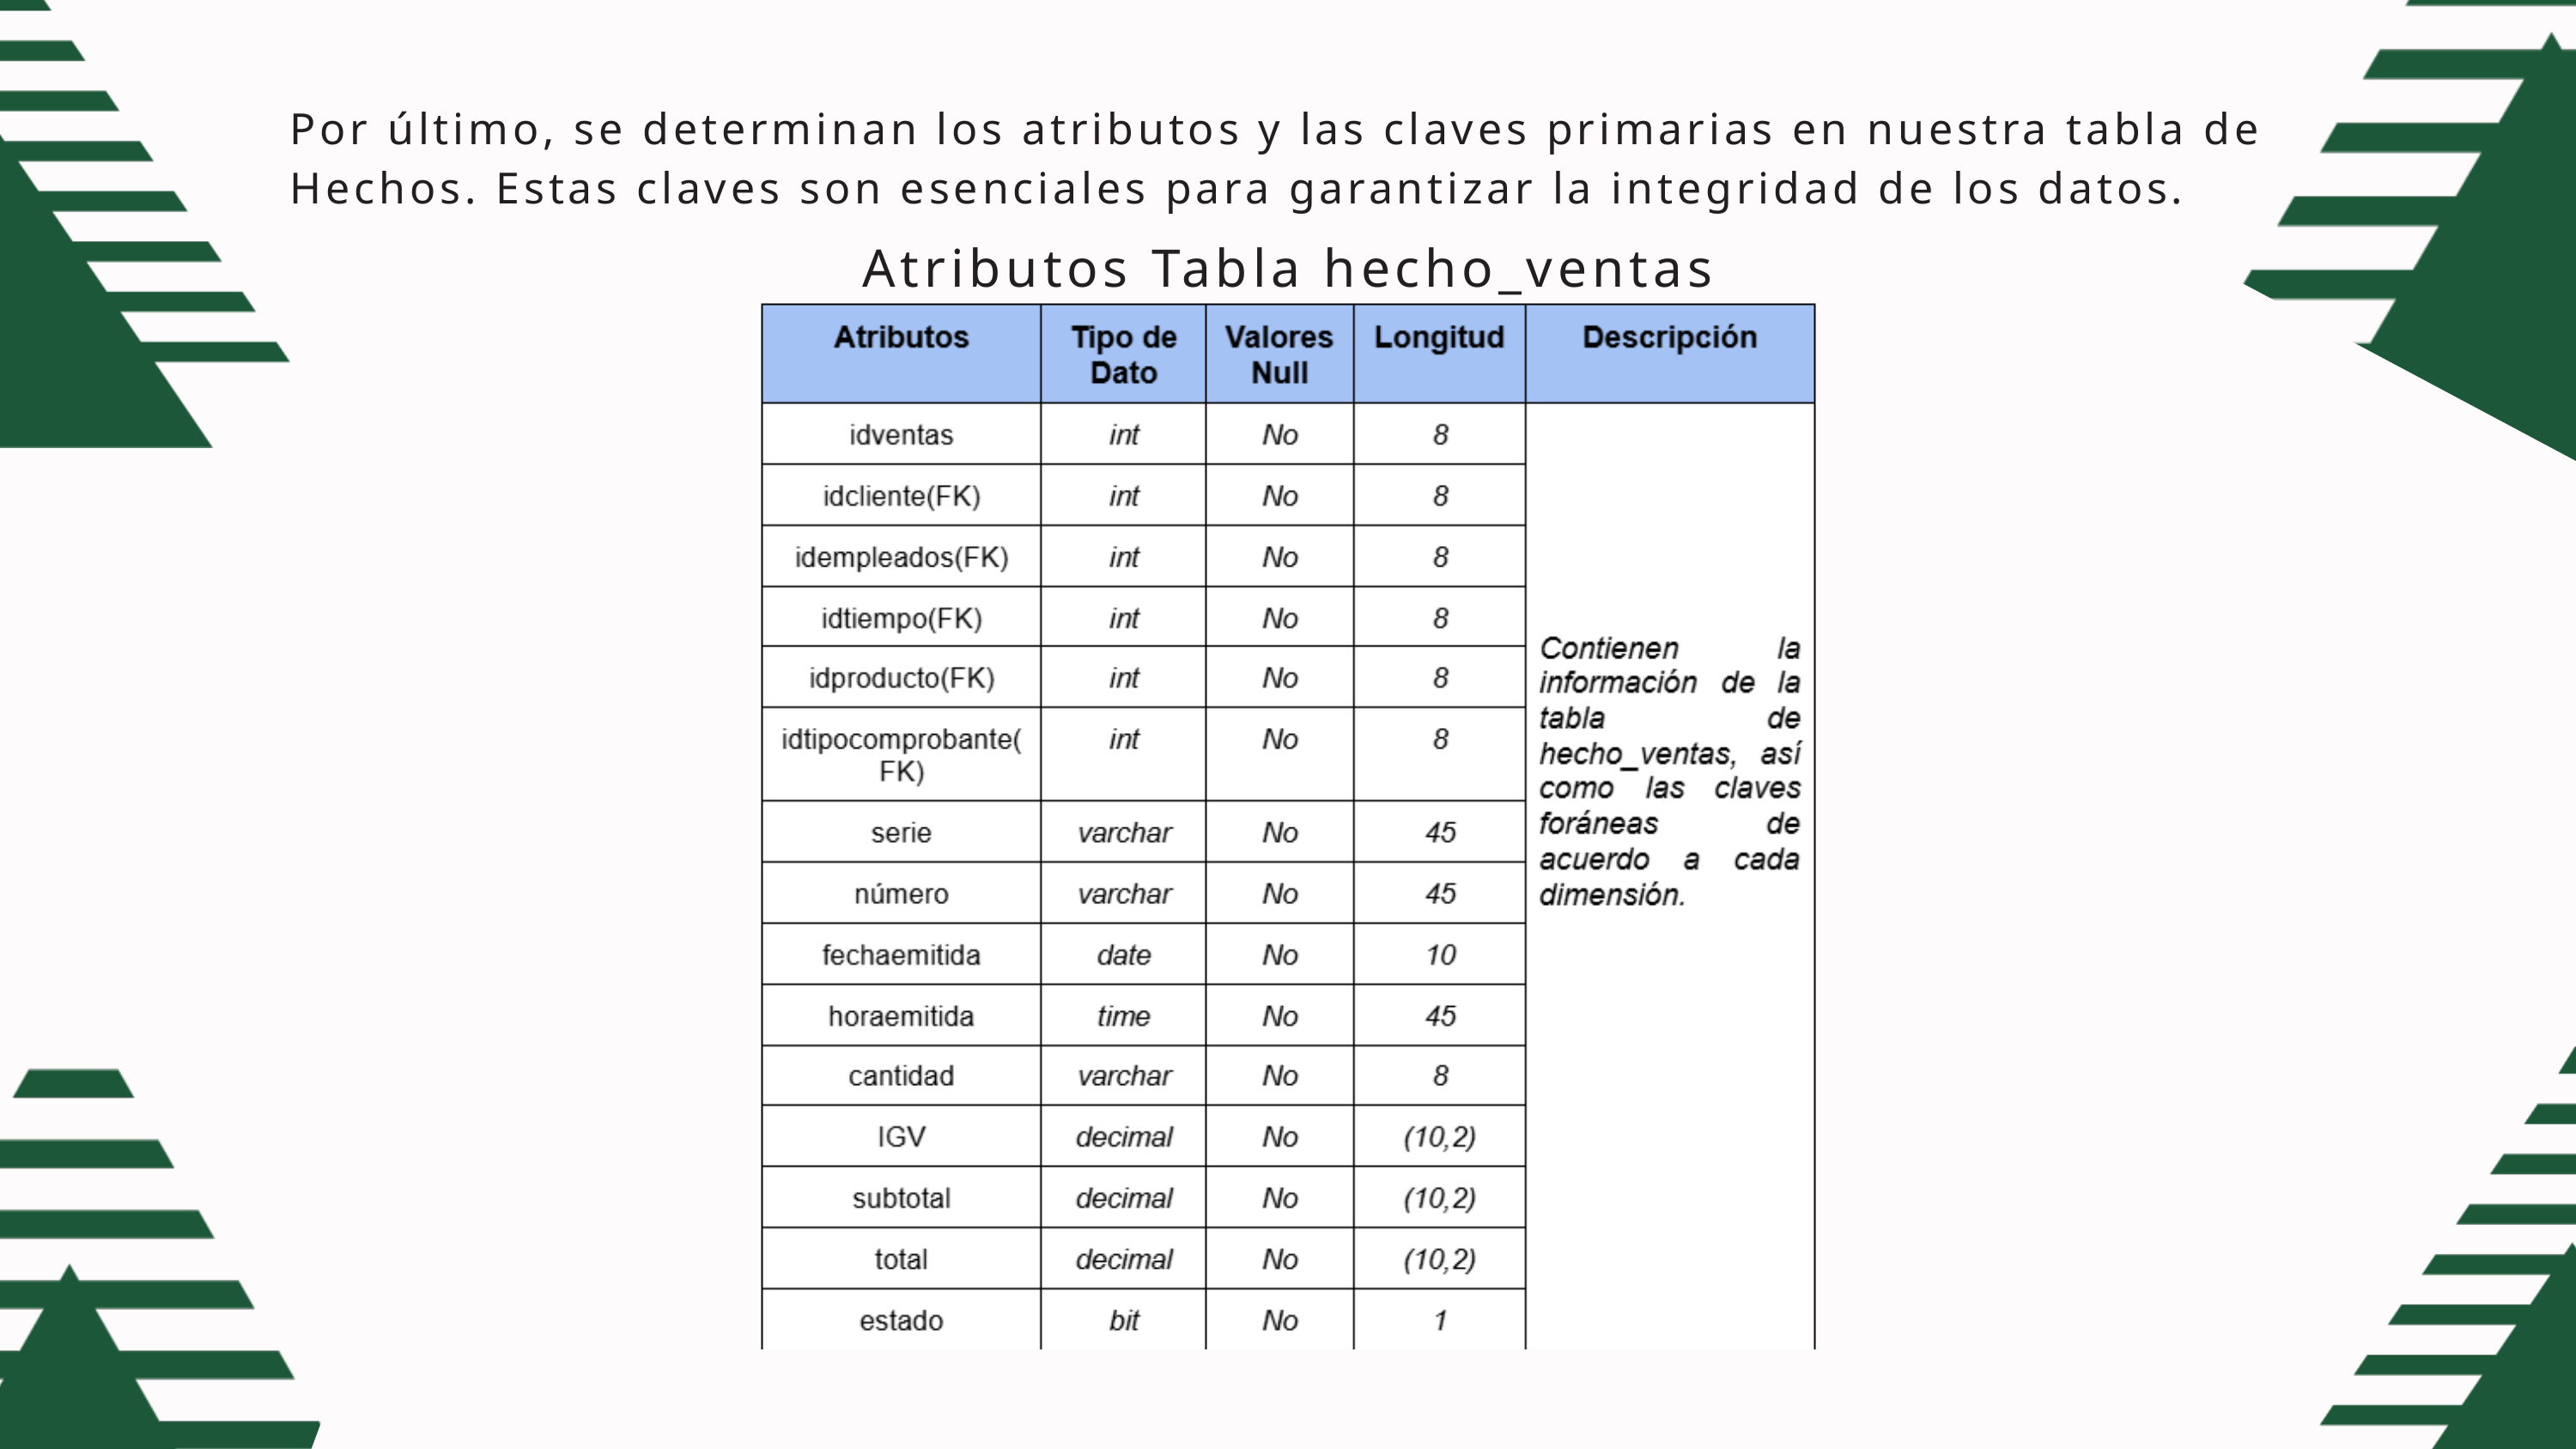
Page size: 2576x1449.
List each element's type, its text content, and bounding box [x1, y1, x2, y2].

text_box [2192, 0, 2576, 461]
text_box [0, 0, 290, 448]
text_box [758, 302, 1818, 1349]
text_box [0, 1013, 416, 1449]
text_box Atributos Tabla hecho_ventas [841, 226, 1735, 298]
text_box Por último, se determinan los atributos y las claves primarias en nuestra tabla de Hechos. Estas claves son esenciales para garantizar la integridad de los datos. [289, 94, 2342, 213]
text_box [2286, 1046, 2576, 1449]
